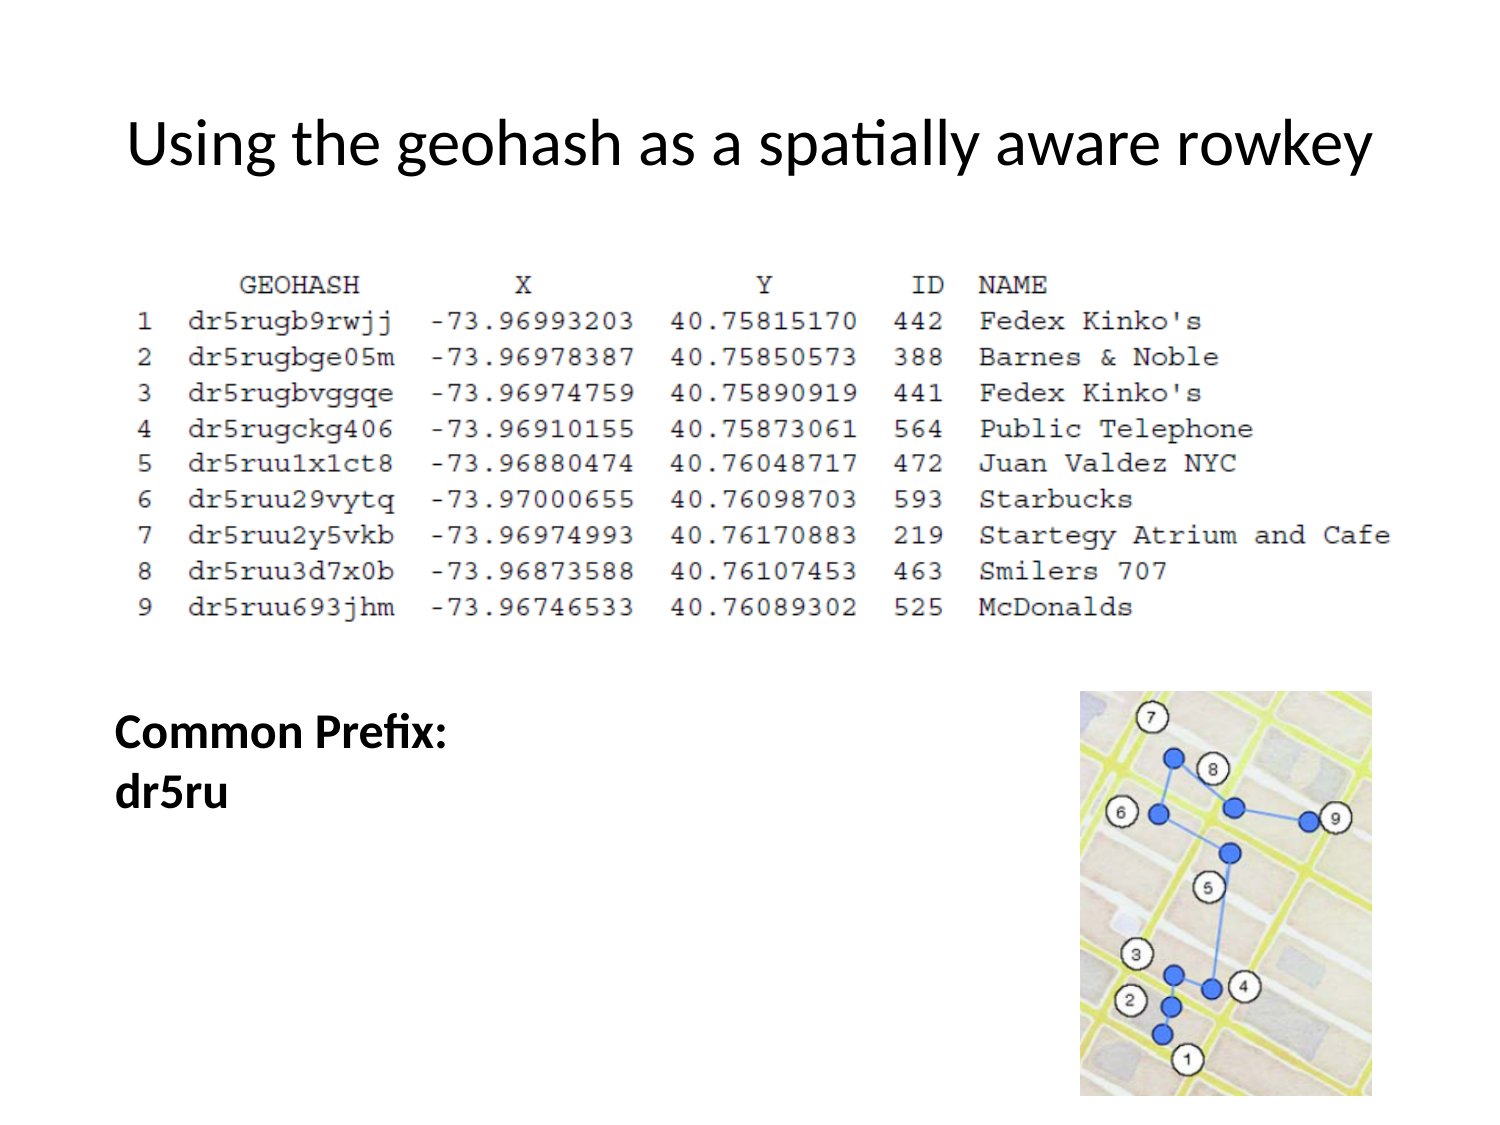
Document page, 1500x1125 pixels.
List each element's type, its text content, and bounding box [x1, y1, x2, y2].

picture [135, 266, 1394, 626]
text_box Common Prefix: dr5ru [100, 691, 857, 826]
title Using the geohash as a spatially aware rowkey [75, 45, 1425, 233]
picture [1080, 690, 1373, 1096]
